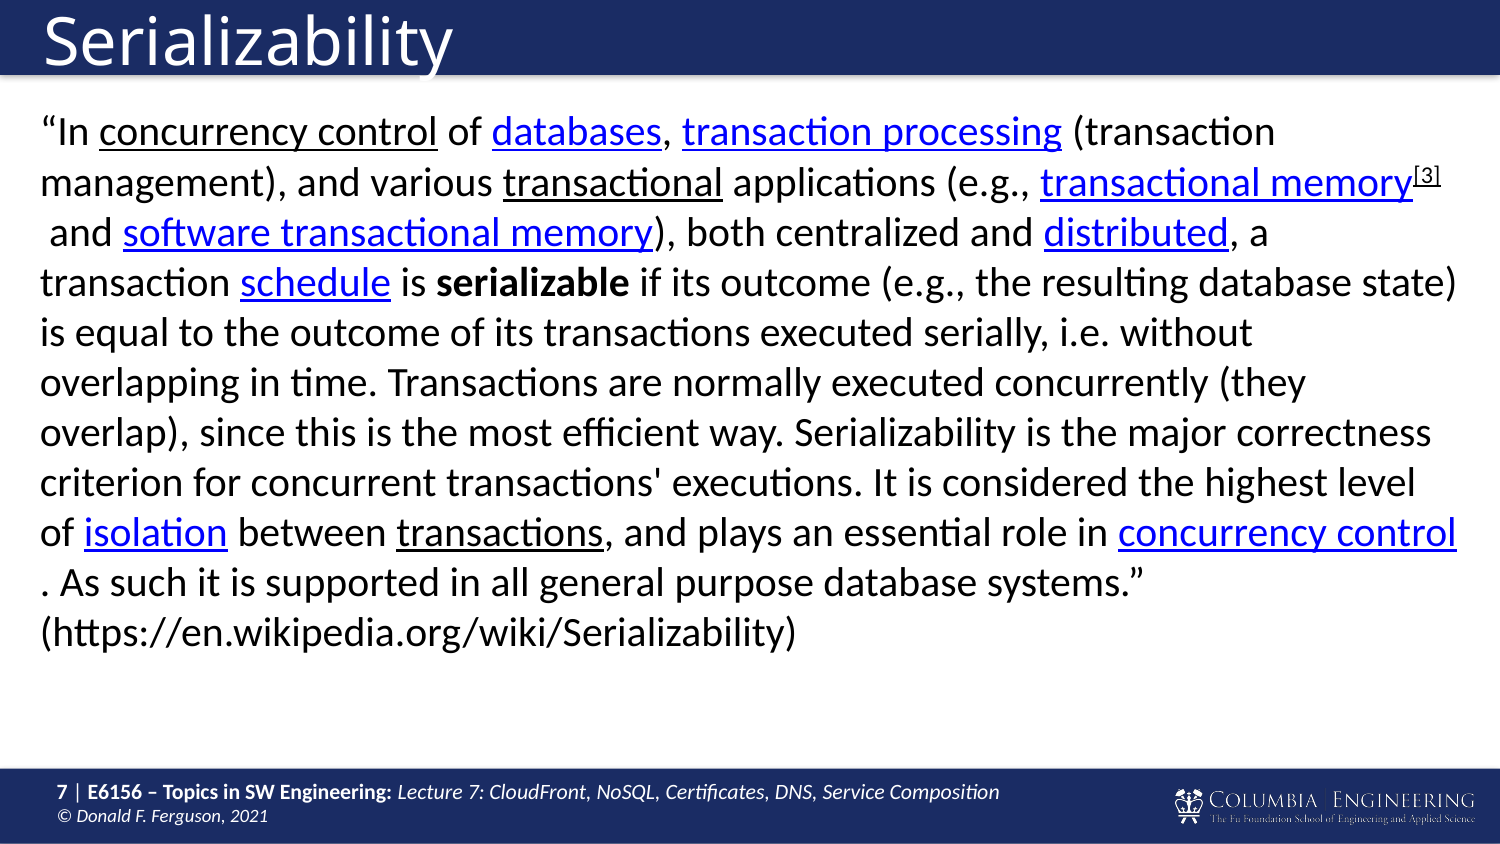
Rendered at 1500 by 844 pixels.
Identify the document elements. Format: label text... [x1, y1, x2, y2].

title Serializability [28, 0, 1450, 73]
list “In concurrency control of databases, transaction processing (transaction management), and various transactional applications (e.g., transactional memory[3] and software transactional memory), both centralized and distributed, a transaction schedule is serializable if its outcome (e.g., the resulting database state) is equal to the outcome of its transactions executed serially, i.e. without overlapping in time. Transactions are normally executed concurrently (they overlap), since this is the most efficient way. Serializability is the major correctness criterion for concurrent transactions' executions. It is considered the highest level of isolation between transactions, and plays an essential role in concurrency control. As such it is supported in all general purpose database systems.” (https://en.wikipedia.org/wiki/Serializability) [24, 96, 1475, 760]
